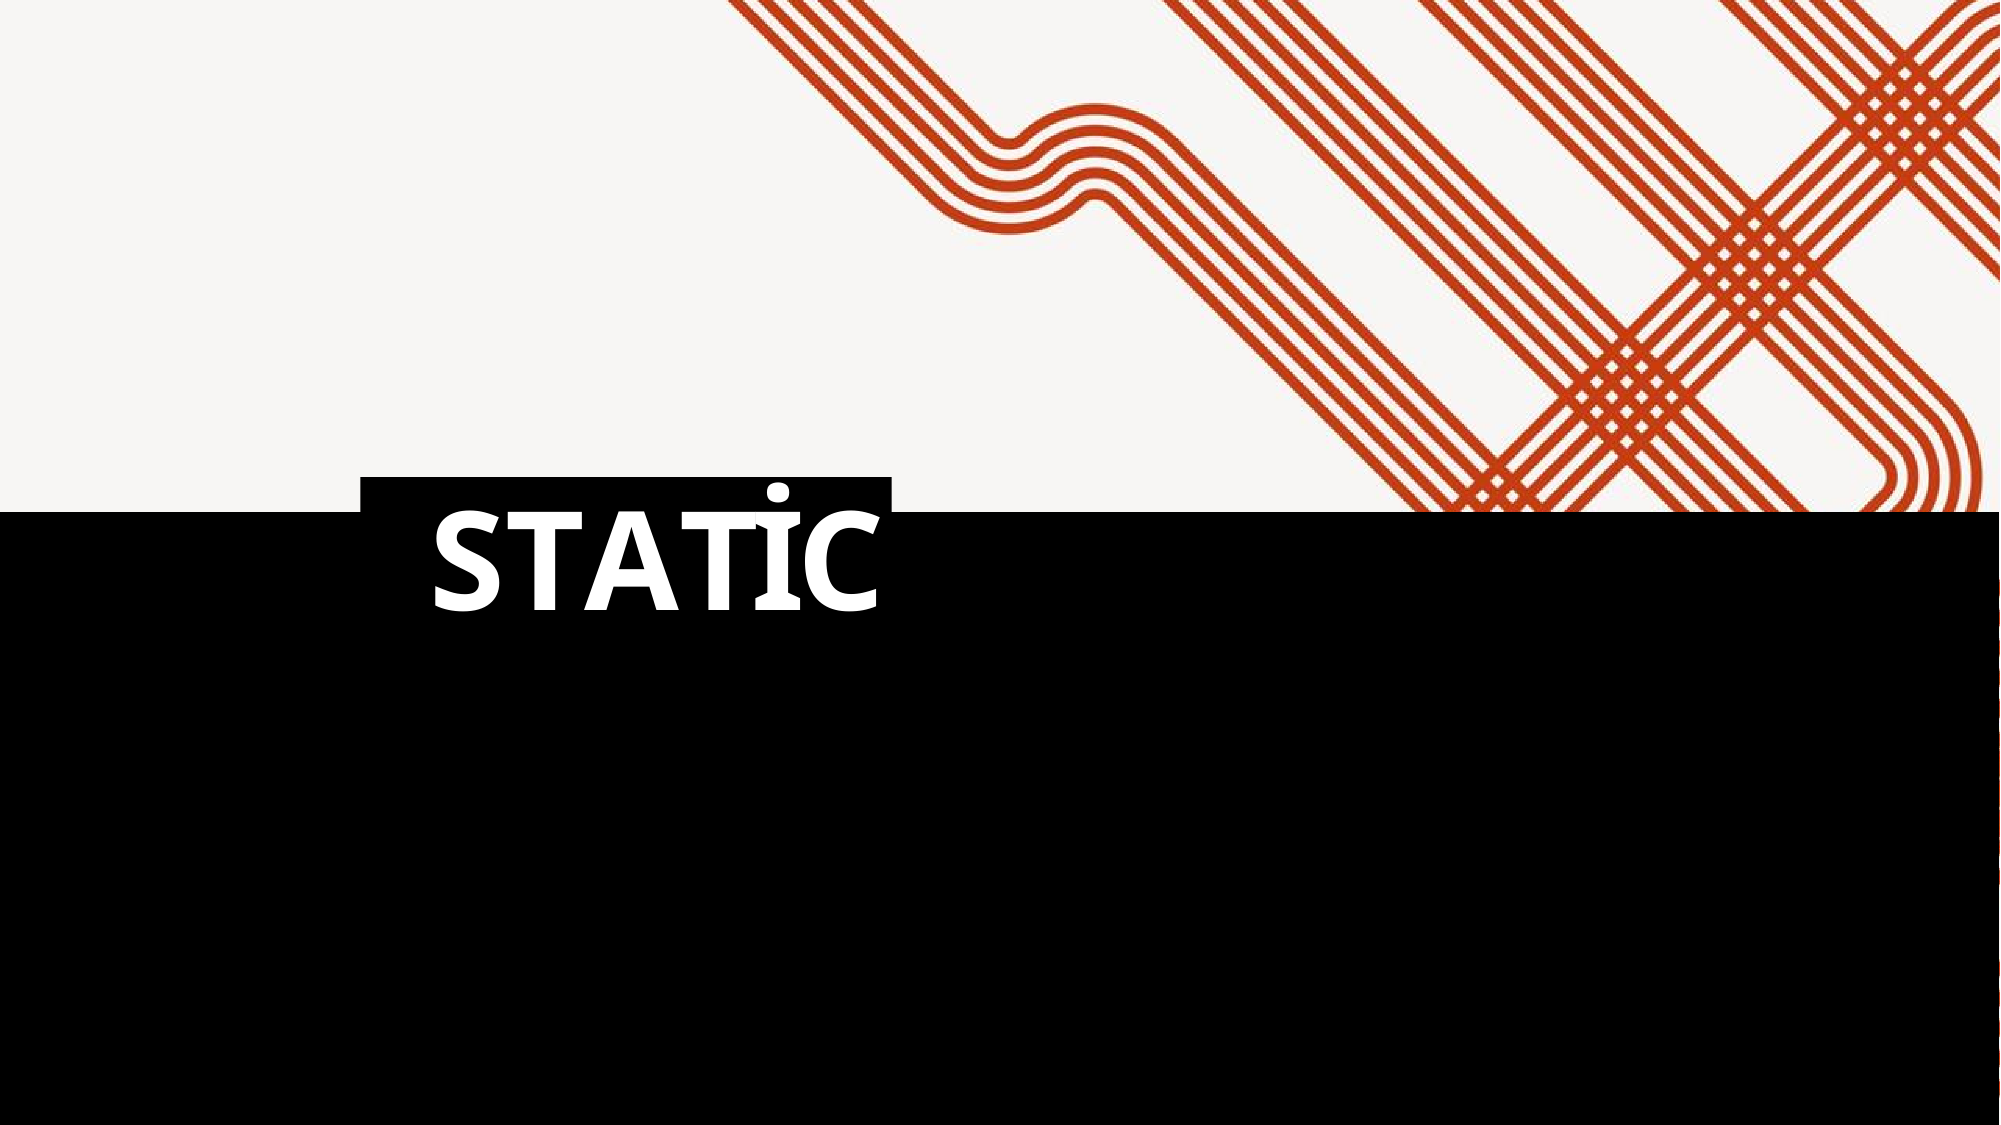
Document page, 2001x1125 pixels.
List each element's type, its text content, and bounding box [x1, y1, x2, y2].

title STATİC [427, 471, 895, 662]
picture [0, 0, 2000, 1125]
